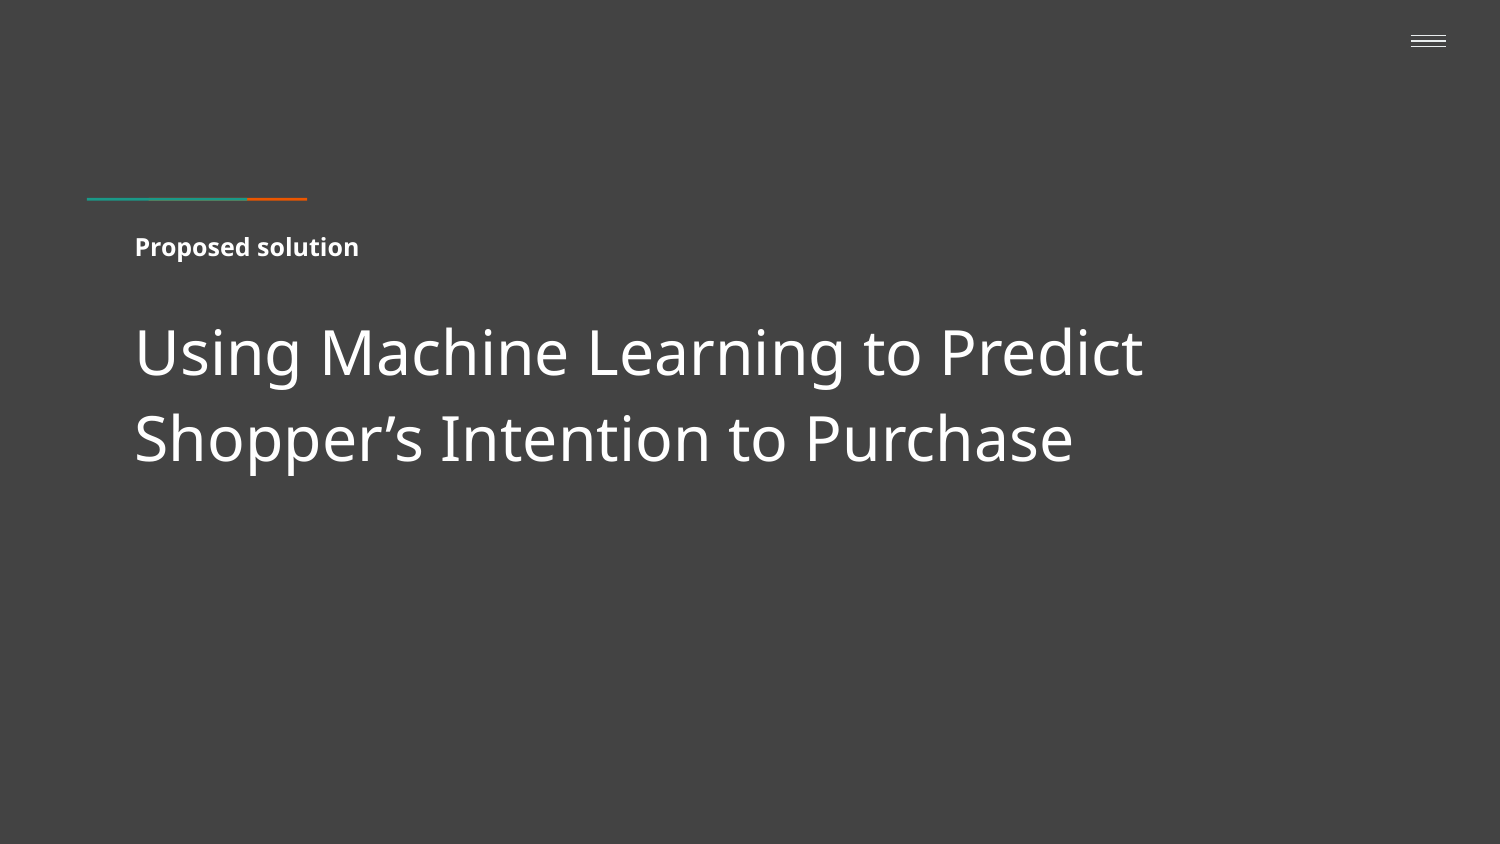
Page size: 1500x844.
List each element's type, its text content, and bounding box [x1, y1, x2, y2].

title Proposed solution [119, 216, 1270, 275]
list Using Machine Learning to Predict Shopper’s Intention to Purchase [119, 286, 1270, 719]
